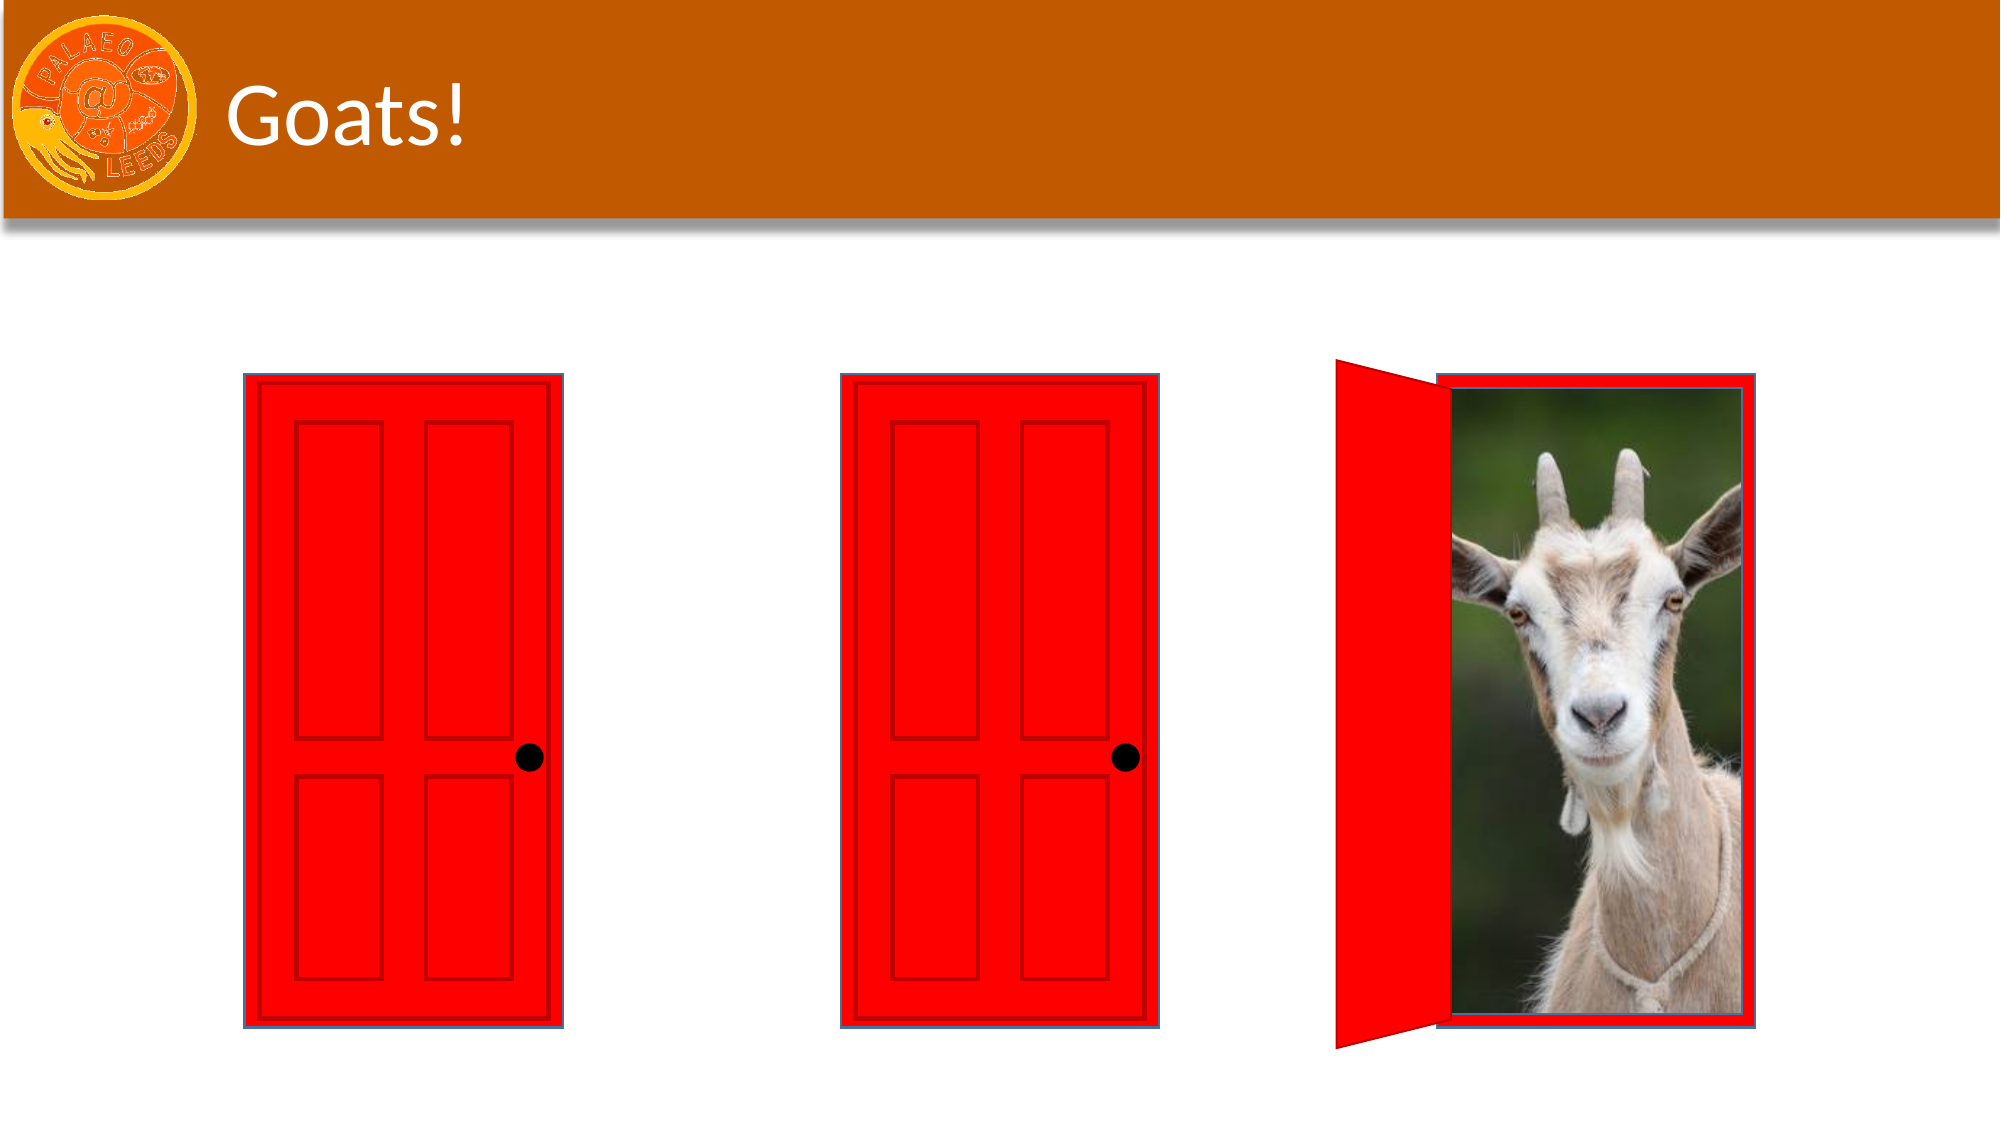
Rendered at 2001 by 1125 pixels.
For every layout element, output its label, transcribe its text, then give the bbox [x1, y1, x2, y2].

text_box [1336, 360, 1756, 1049]
text_box Goats! [210, 17, 2000, 201]
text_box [840, 374, 1160, 1028]
picture [11, 15, 197, 200]
text_box [3, 0, 2000, 219]
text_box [244, 374, 564, 1028]
